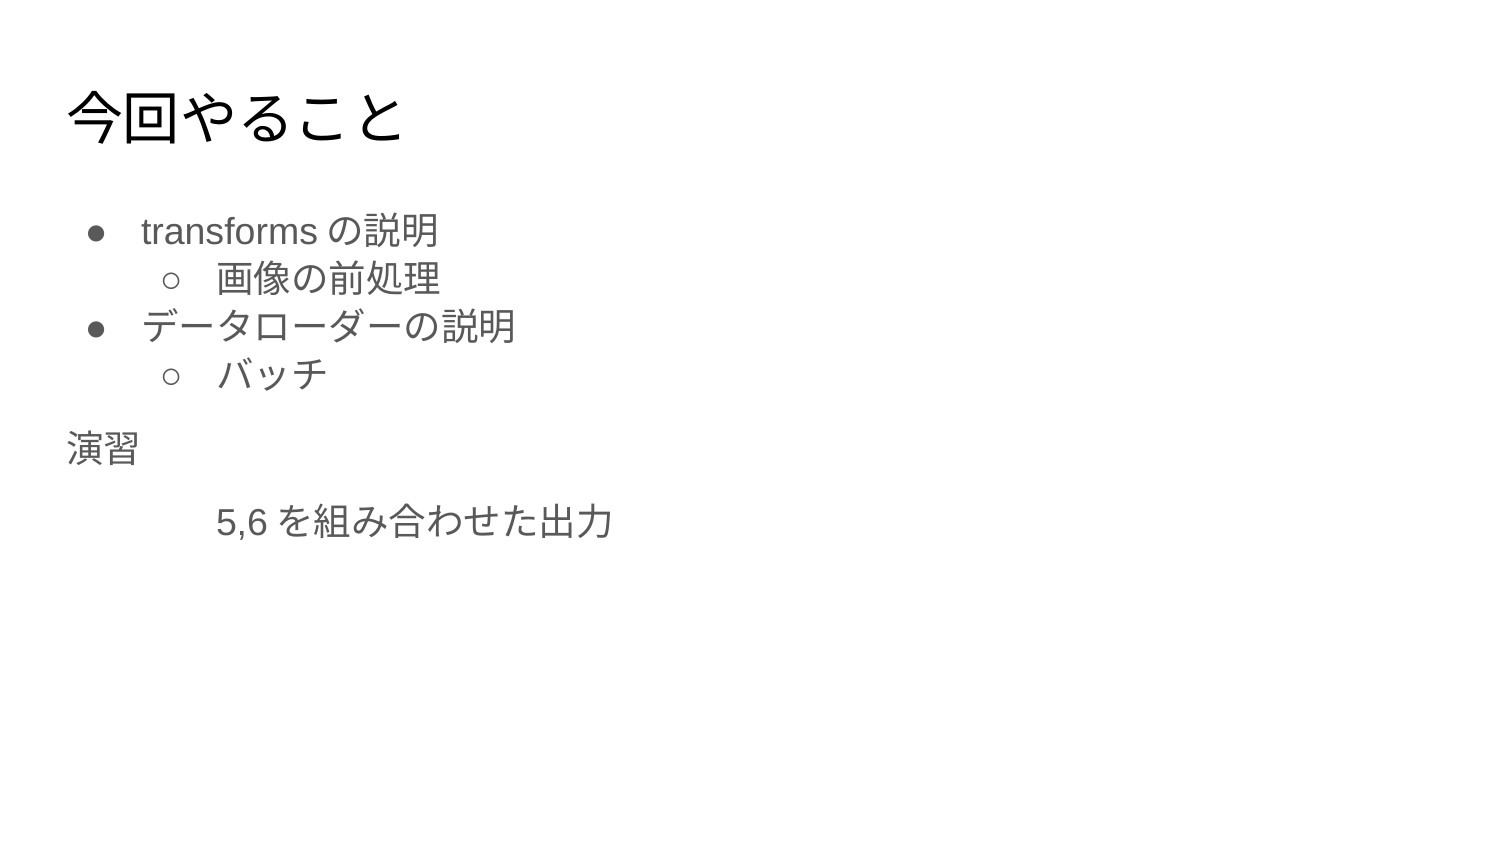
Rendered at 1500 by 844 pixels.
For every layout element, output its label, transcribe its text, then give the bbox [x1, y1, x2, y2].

title 今回やること [51, 72, 1449, 167]
text_box transformsの説明 画像の前処理 データローダーの説明 バッチ 演習 5,6を組み合わせた出力 [51, 188, 1449, 750]
